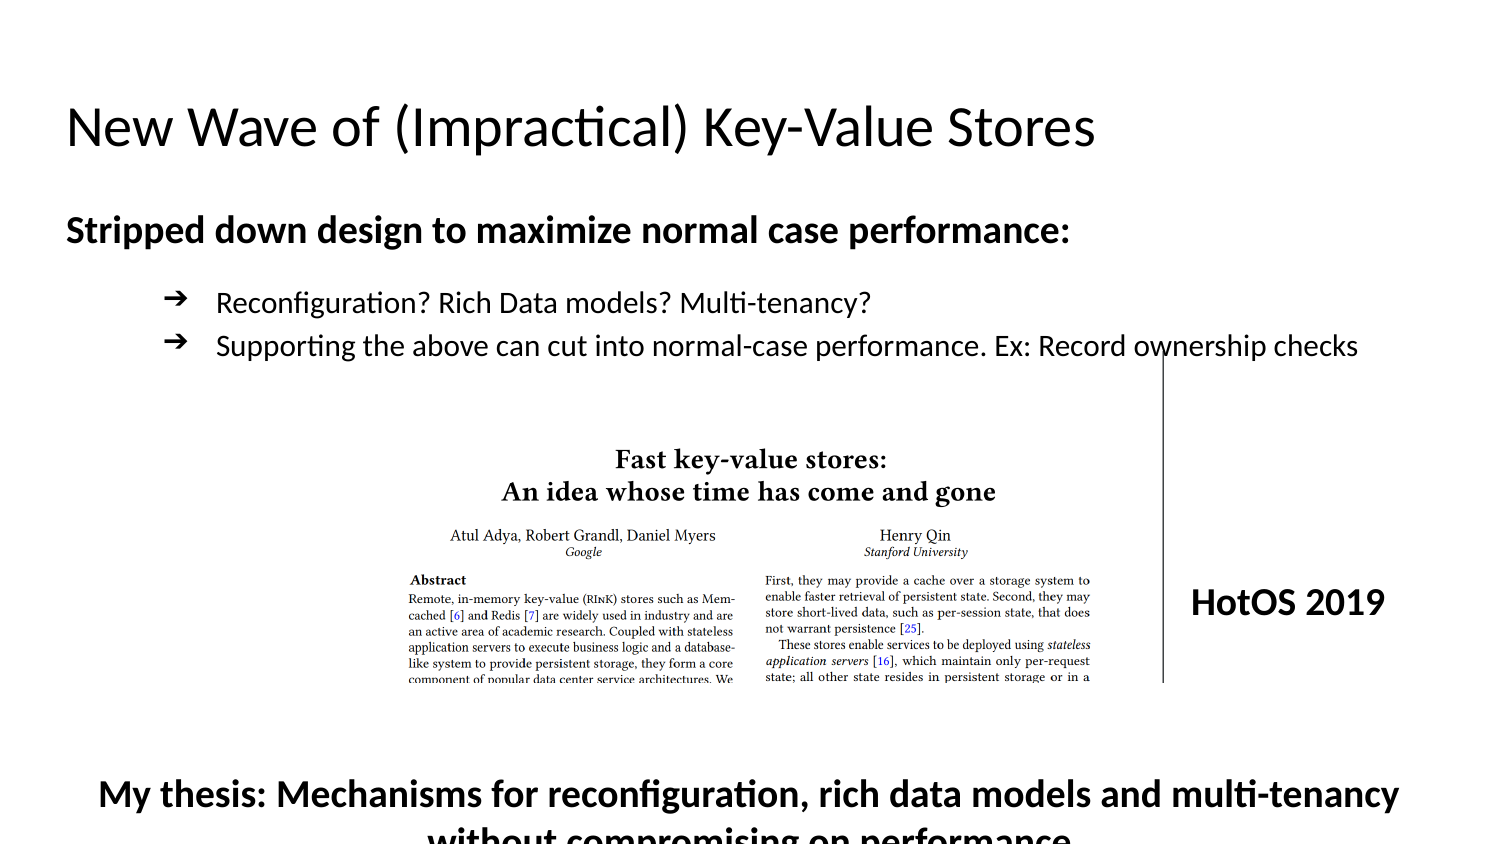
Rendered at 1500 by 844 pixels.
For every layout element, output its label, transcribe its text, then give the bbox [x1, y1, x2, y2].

picture [335, 350, 1164, 684]
list Stripped down design to maximize normal case performance: Reconfiguration? Rich Data models? Multi-tenancy? Supporting the above can cut into normal-case performance. Ex: Record ownership checks HotOS 2019 My thesis: Mechanisms for reconfiguration, rich data models and multi-tenancy without compromising on performance [51, 189, 1449, 750]
title New Wave of (Impractical) Key-Value Stores [51, 72, 1449, 167]
